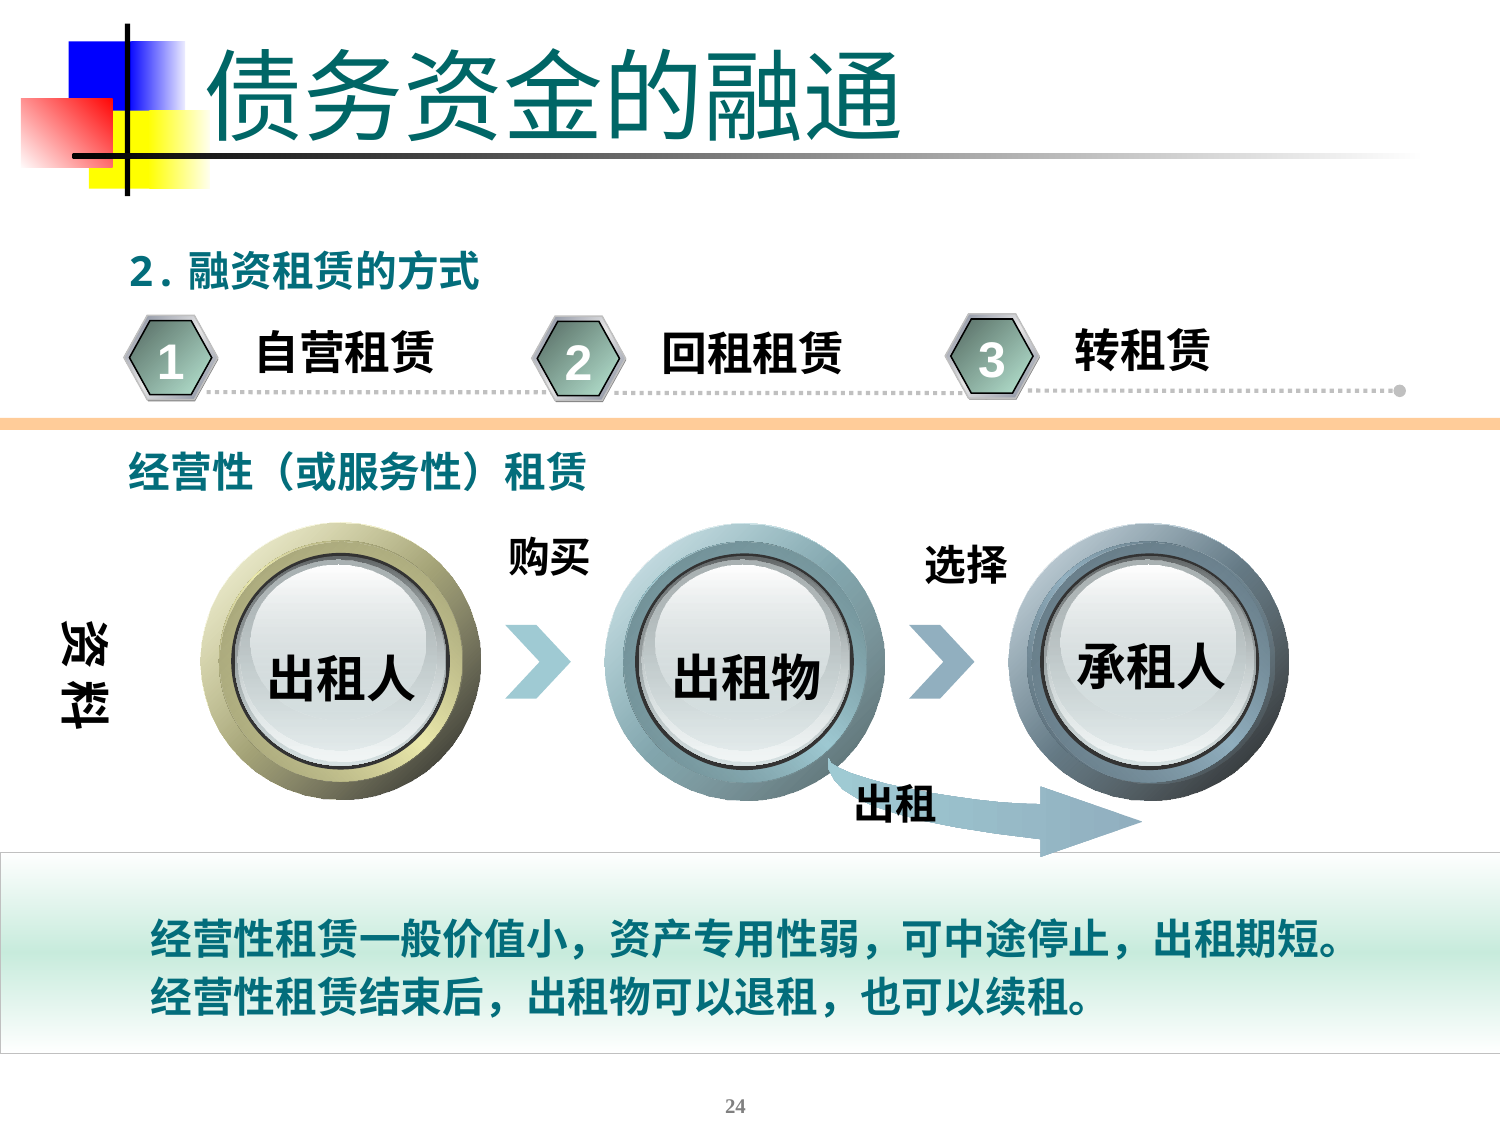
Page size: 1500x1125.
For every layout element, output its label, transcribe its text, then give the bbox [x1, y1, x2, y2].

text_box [531, 315, 941, 403]
title 债务资金的融通 [188, 23, 1468, 161]
text_box 2.融资租赁的方式 [113, 243, 563, 315]
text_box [945, 313, 1400, 400]
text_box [1008, 523, 1289, 801]
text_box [604, 523, 885, 801]
text_box 资 料 [33, 580, 124, 770]
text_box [472, 521, 627, 699]
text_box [827, 529, 1143, 857]
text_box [0, 852, 1500, 1054]
text_box 经营性（或服务性）租赁 [113, 444, 1060, 504]
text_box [200, 522, 481, 800]
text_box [123, 315, 530, 402]
text_box [0, 417, 1500, 430]
slide_number 24 [579, 1062, 892, 1125]
